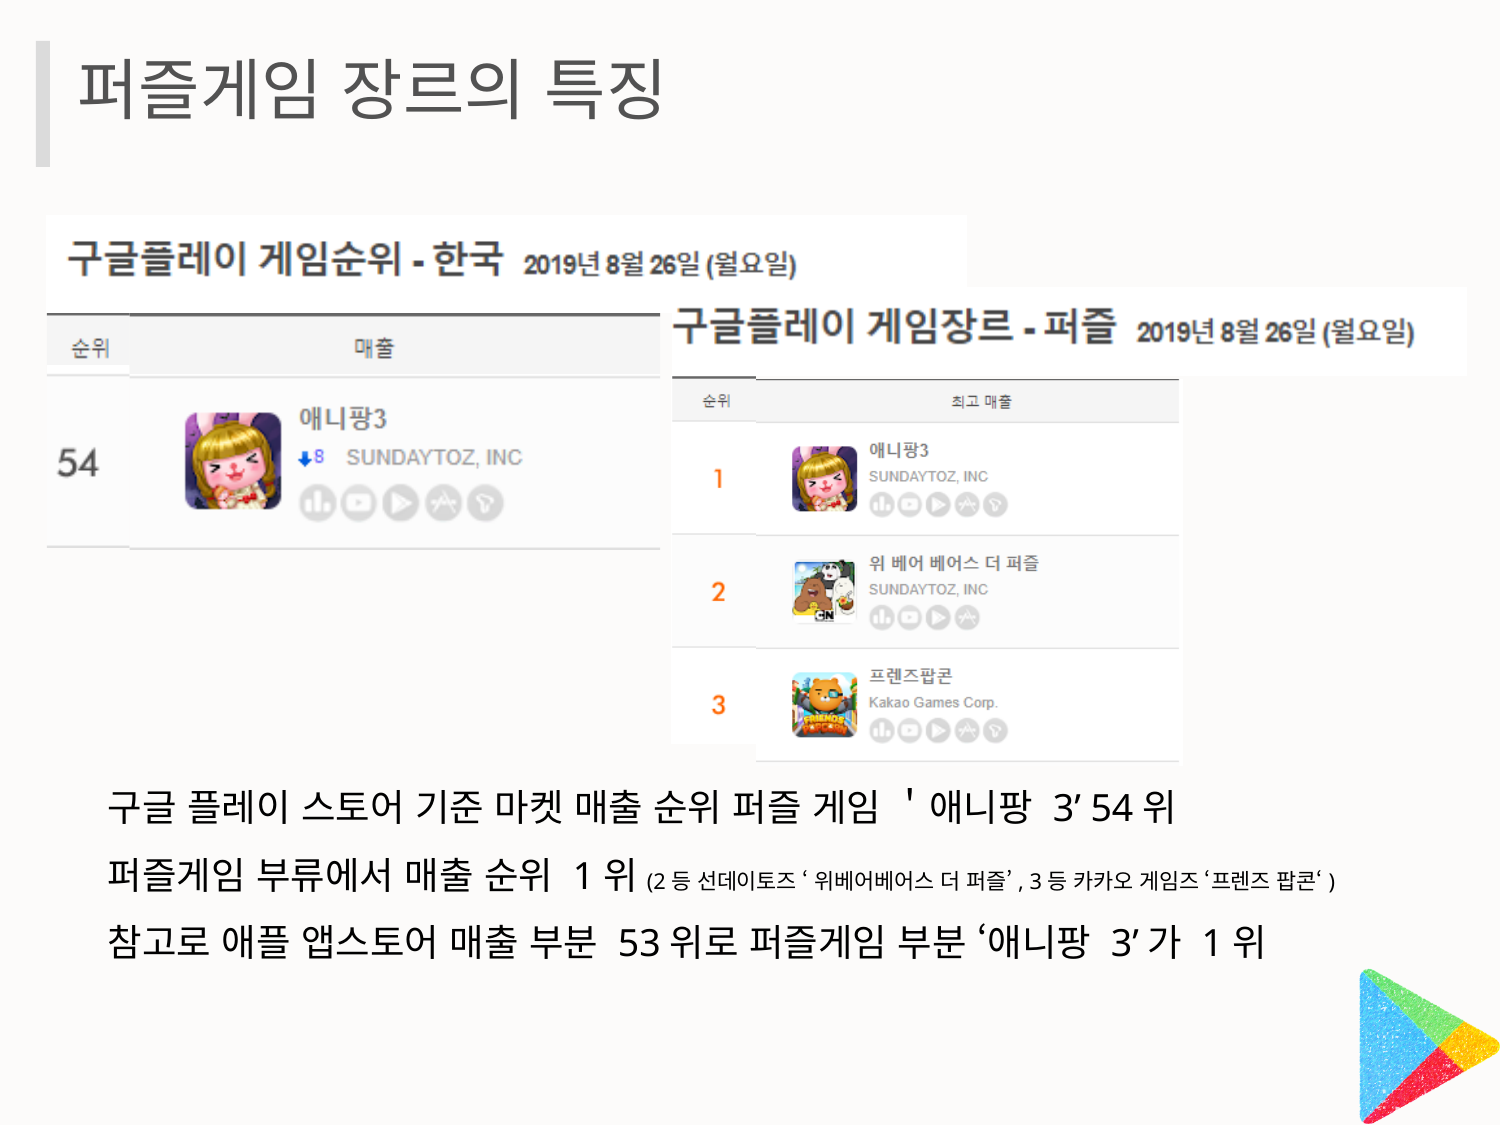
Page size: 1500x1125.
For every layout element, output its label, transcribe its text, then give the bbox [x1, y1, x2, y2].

text_box 퍼즐게임 장르의 특징 [62, 40, 712, 136]
picture [1359, 968, 1500, 1124]
text_box 구글 플레이 스토어 기준 마켓 매출 순위 퍼즐 게임 ＇애니팡 3’ 54위 퍼즐게임 부류에서 매출 순위 1위(2등 선데이토즈 ‘ 위베어베어스 더 퍼즐’, 3등 카카오 게임즈 ‘프렌즈 팝콘‘) 참고로 애플 앱스토어 매출 부분 53위로 퍼즐게임 부분 ‘애니팡 3’가 1위 [92, 754, 1428, 972]
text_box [46, 215, 967, 550]
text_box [671, 287, 1468, 766]
